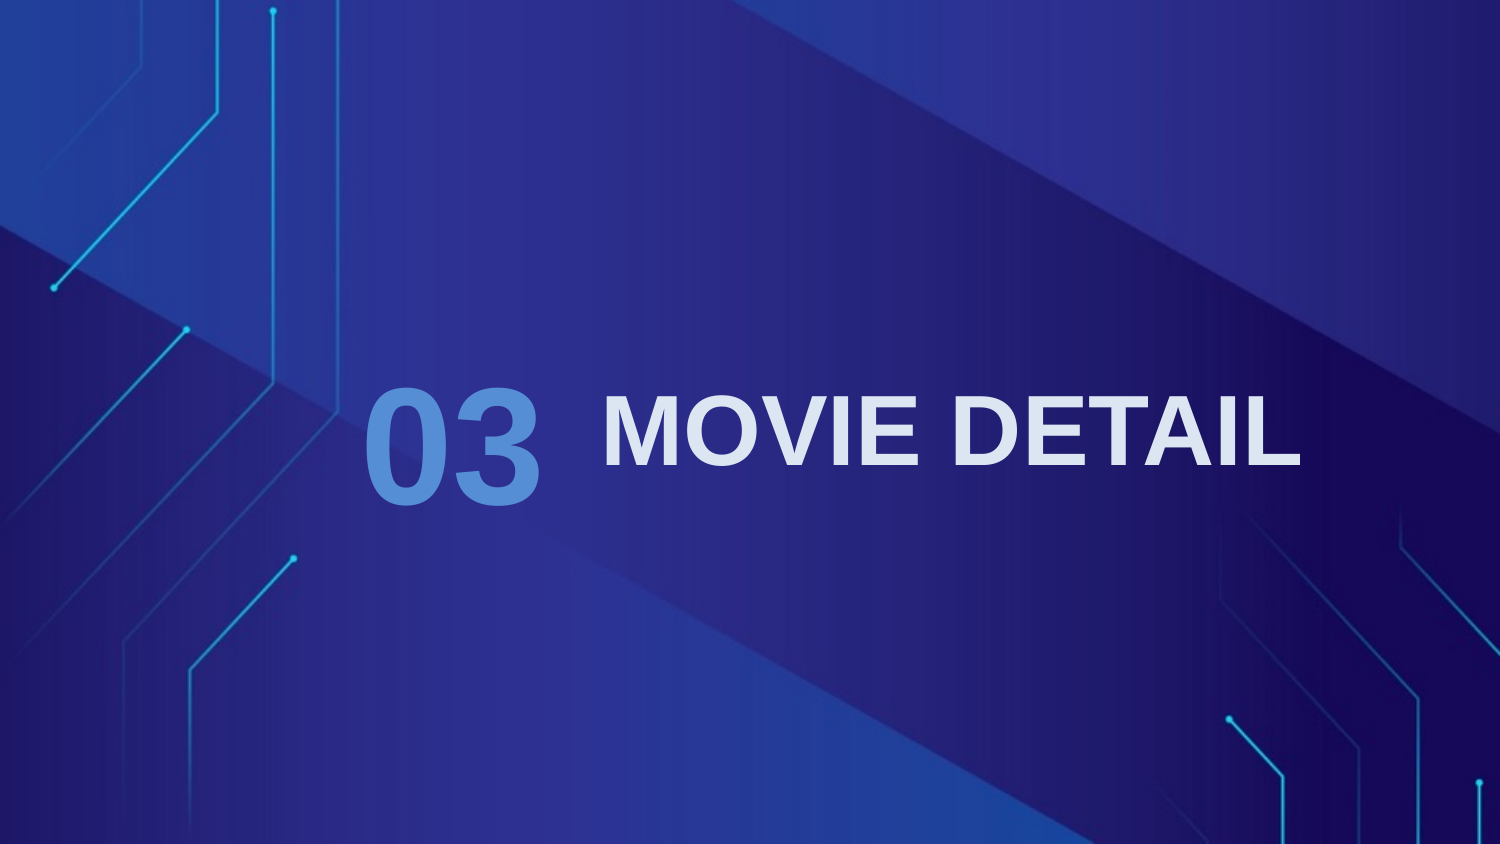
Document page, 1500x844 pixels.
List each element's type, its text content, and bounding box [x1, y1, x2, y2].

picture [0, 0, 1500, 844]
title MOVIE DETAIL [585, 357, 1475, 482]
text_box 03 [267, 330, 561, 559]
